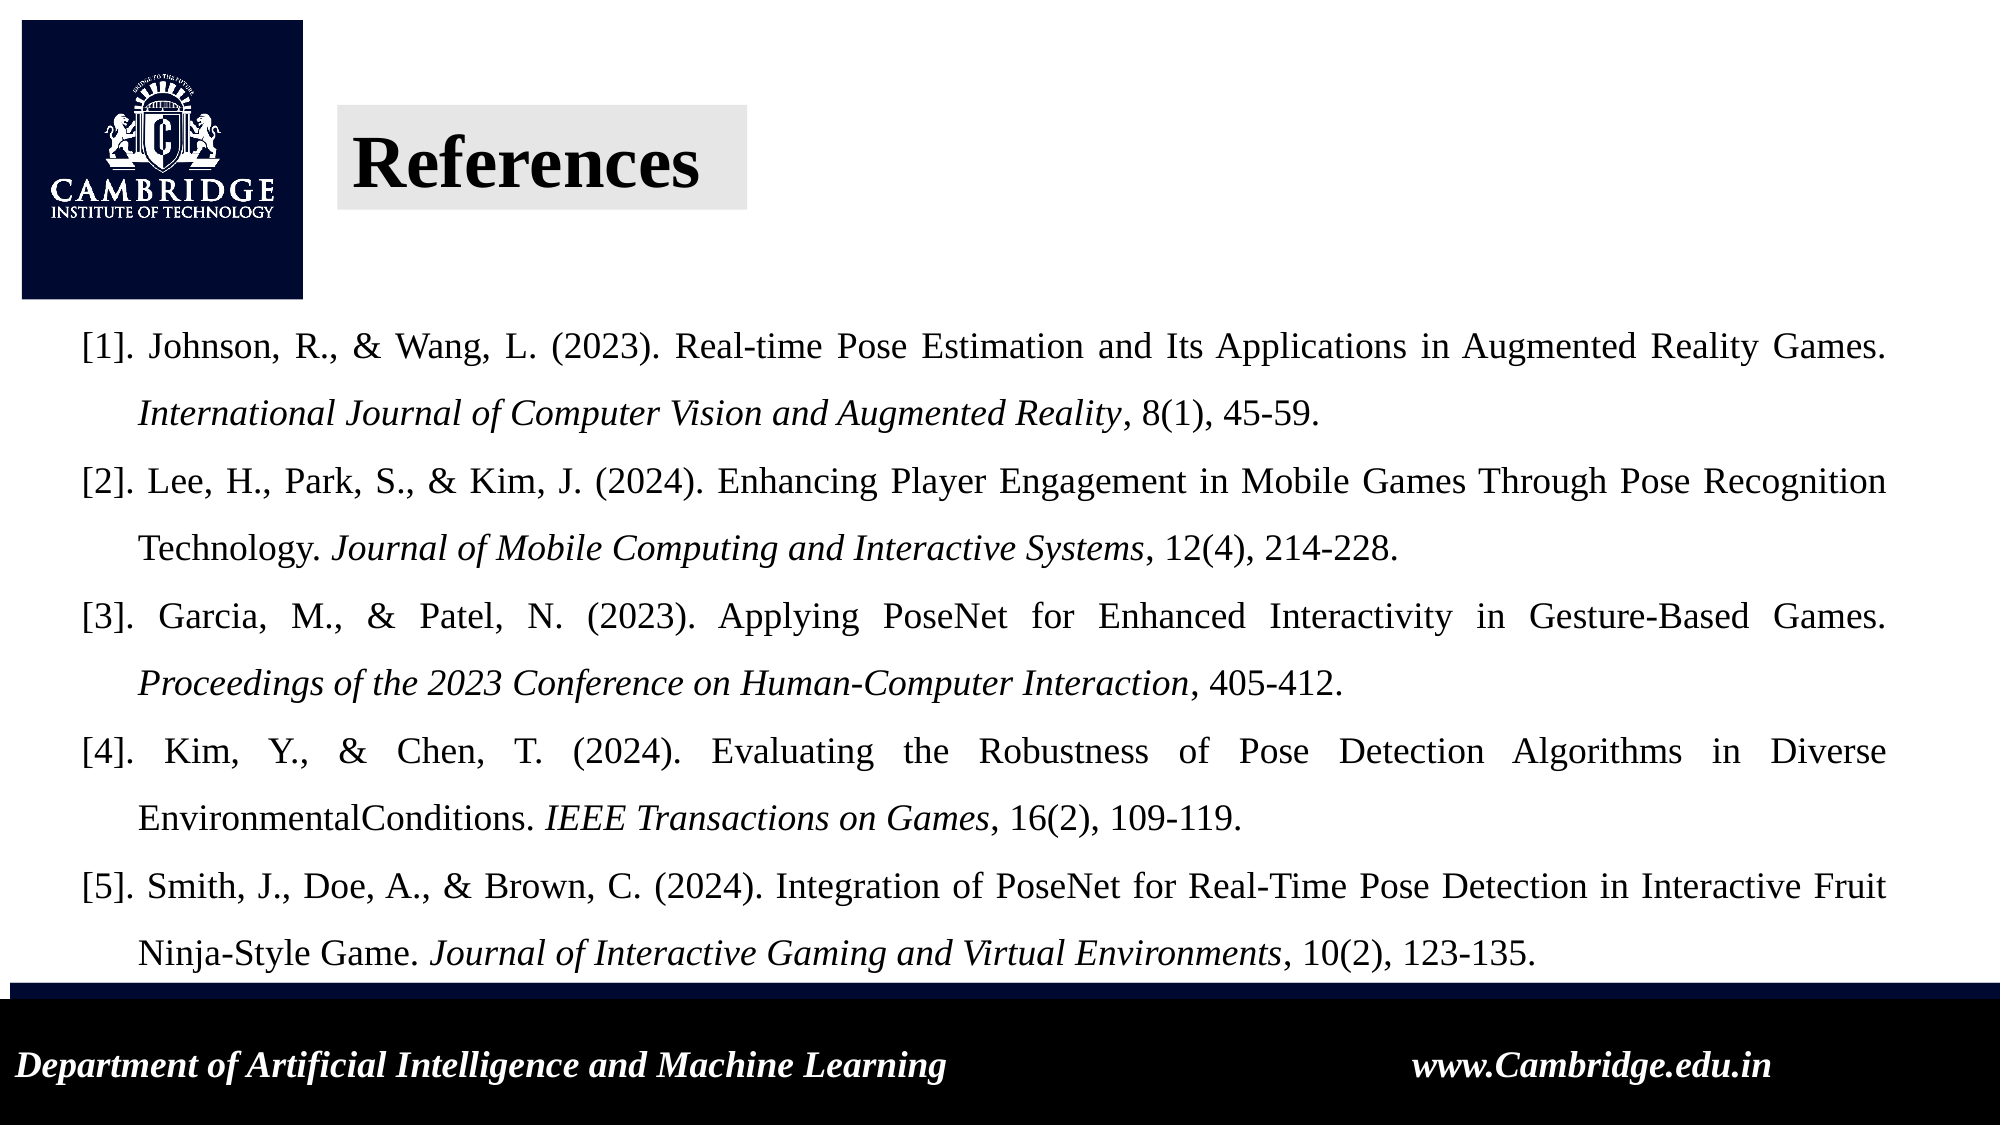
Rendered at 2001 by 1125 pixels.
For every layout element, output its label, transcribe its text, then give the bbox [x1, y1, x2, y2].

text_box Department of Artificial Intelligence and Machine Learning www.Cambridge.edu.in [0, 999, 2000, 1125]
text_box References [337, 104, 748, 210]
picture [51, 74, 274, 218]
text_box [1]. Johnson, R., & Wang, L. (2023). Real-time Pose Estimation and Its Applications in Augmented Reality Games. International Journal of Computer Vision and Augmented Reality, 8(1), 45-59. [2]. Lee, H., Park, S., & Kim, J. (2024). Enhancing Player Engagement in Mobile Games Through Pose Recognition Technology. Journal of Mobile Computing and Interactive Systems, 12(4), 214-228. [3]. Garcia, M., & Patel, N. (2023). Applying PoseNet for Enhanced Interactivity in Gesture-Based Games. Proceedings of the 2023 Conference on Human-Computer Interaction, 405-412. [4]. Kim, Y., & Chen, T. (2024). Evaluating the Robustness of Pose Detection Algorithms in Diverse EnvironmentalConditions. IEEE Transactions on Games, 16(2), 109-119. [5]. Smith, J., Doe, A., & Brown, C. (2024). Integration of PoseNet for Real-Time Pose Detection in Interactive Fruit Ninja-Style Game. Journal of Interactive Gaming and Virtual Environments, 10(2), 123-135. [66, 290, 1904, 981]
